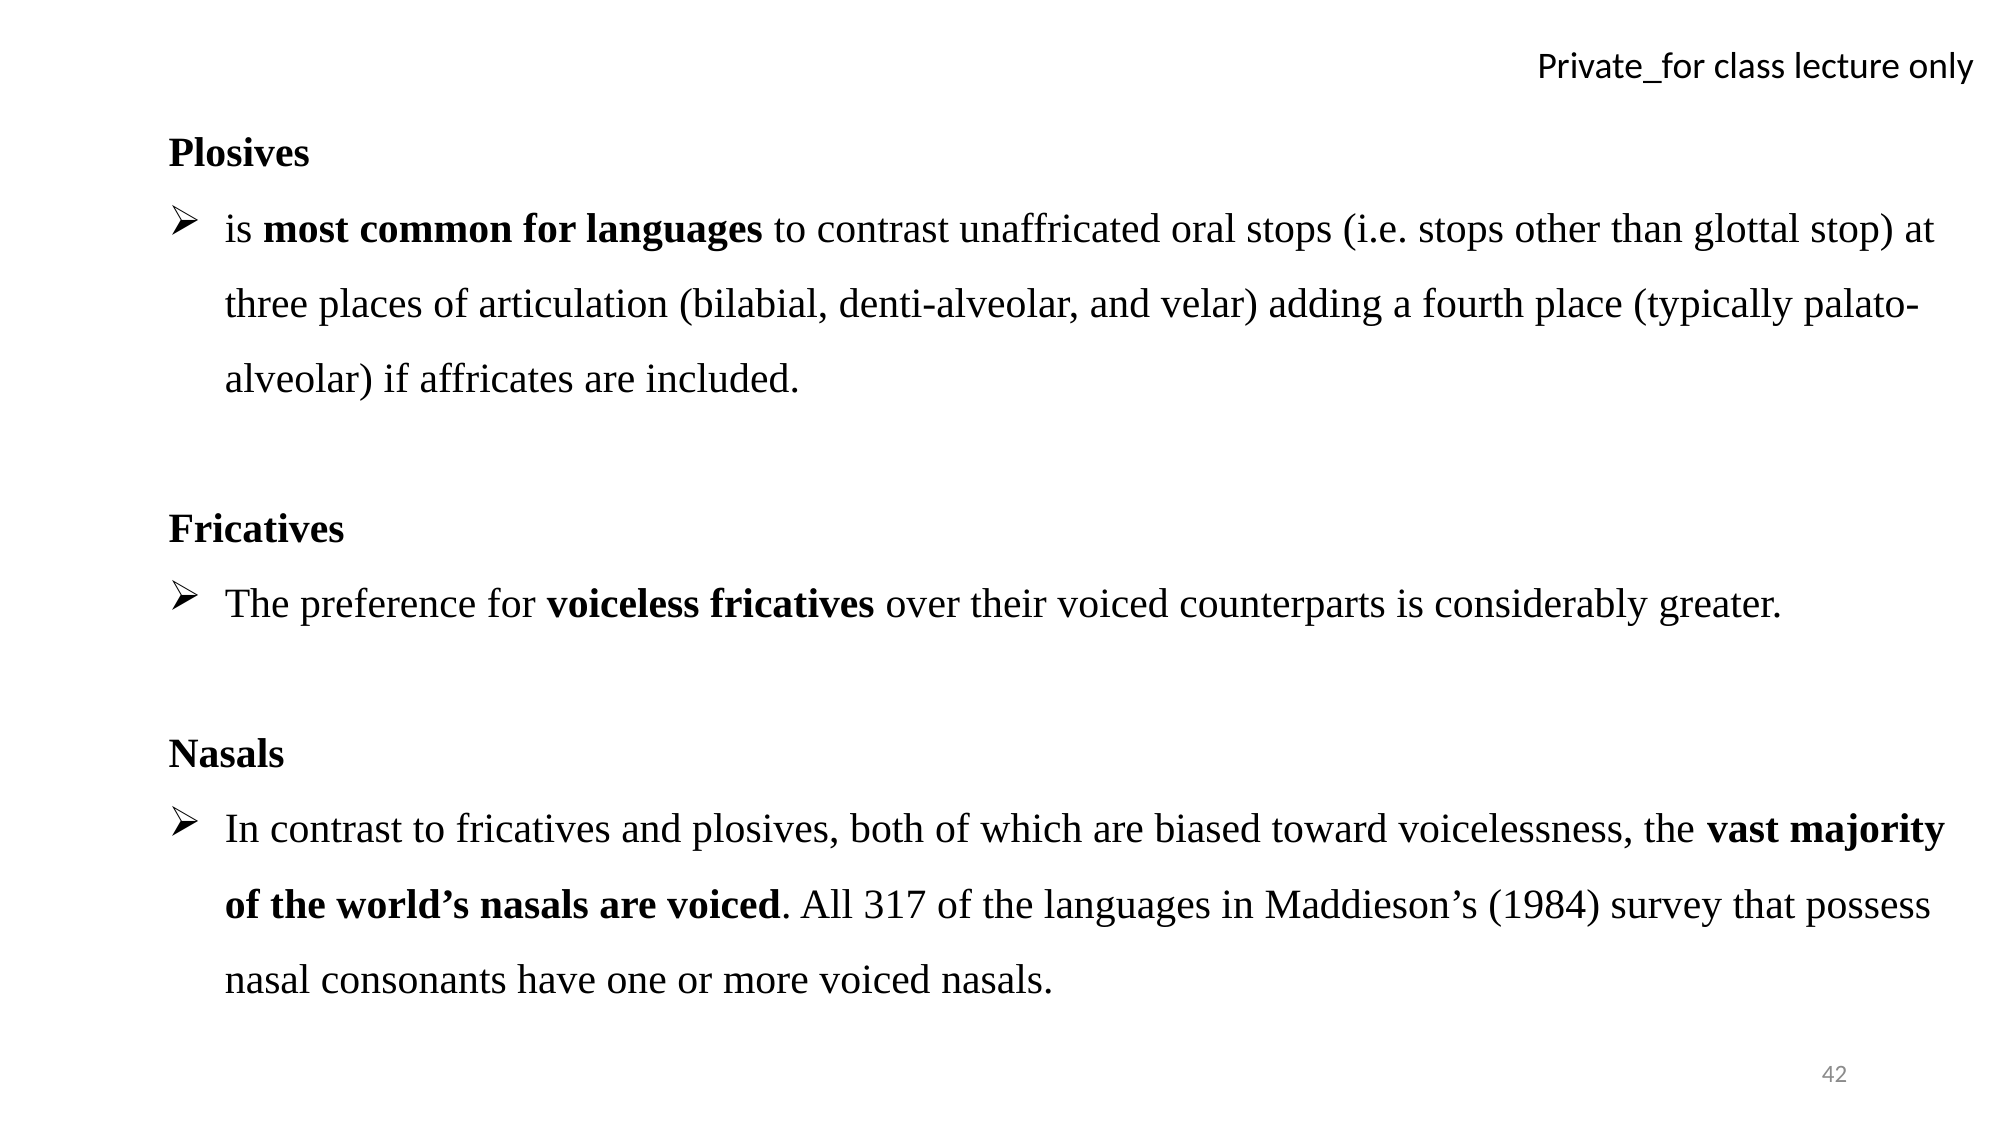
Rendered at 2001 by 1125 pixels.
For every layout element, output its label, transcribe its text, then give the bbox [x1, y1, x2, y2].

slide_number 42 [1412, 1042, 1863, 1103]
subtitle Plosives is most common for languages to contrast unaffricated oral stops (i.e. stops other than glottal stop) at three places of articulation (bilabial, denti-alveolar, and velar) adding a fourth place (typically palato-alveolar) if affricates are included. Fricatives The preference for voiceless fricatives over their voiced counterparts is considerably greater. Nasals In contrast to fricatives and plosives, both of which are biased toward voicelessness, the vast majority of the world’s nasals are voiced. All 317 of the languages in Maddieson’s (1984) survey that possess nasal consonants have one or more voiced nasals. [153, 92, 1988, 1043]
